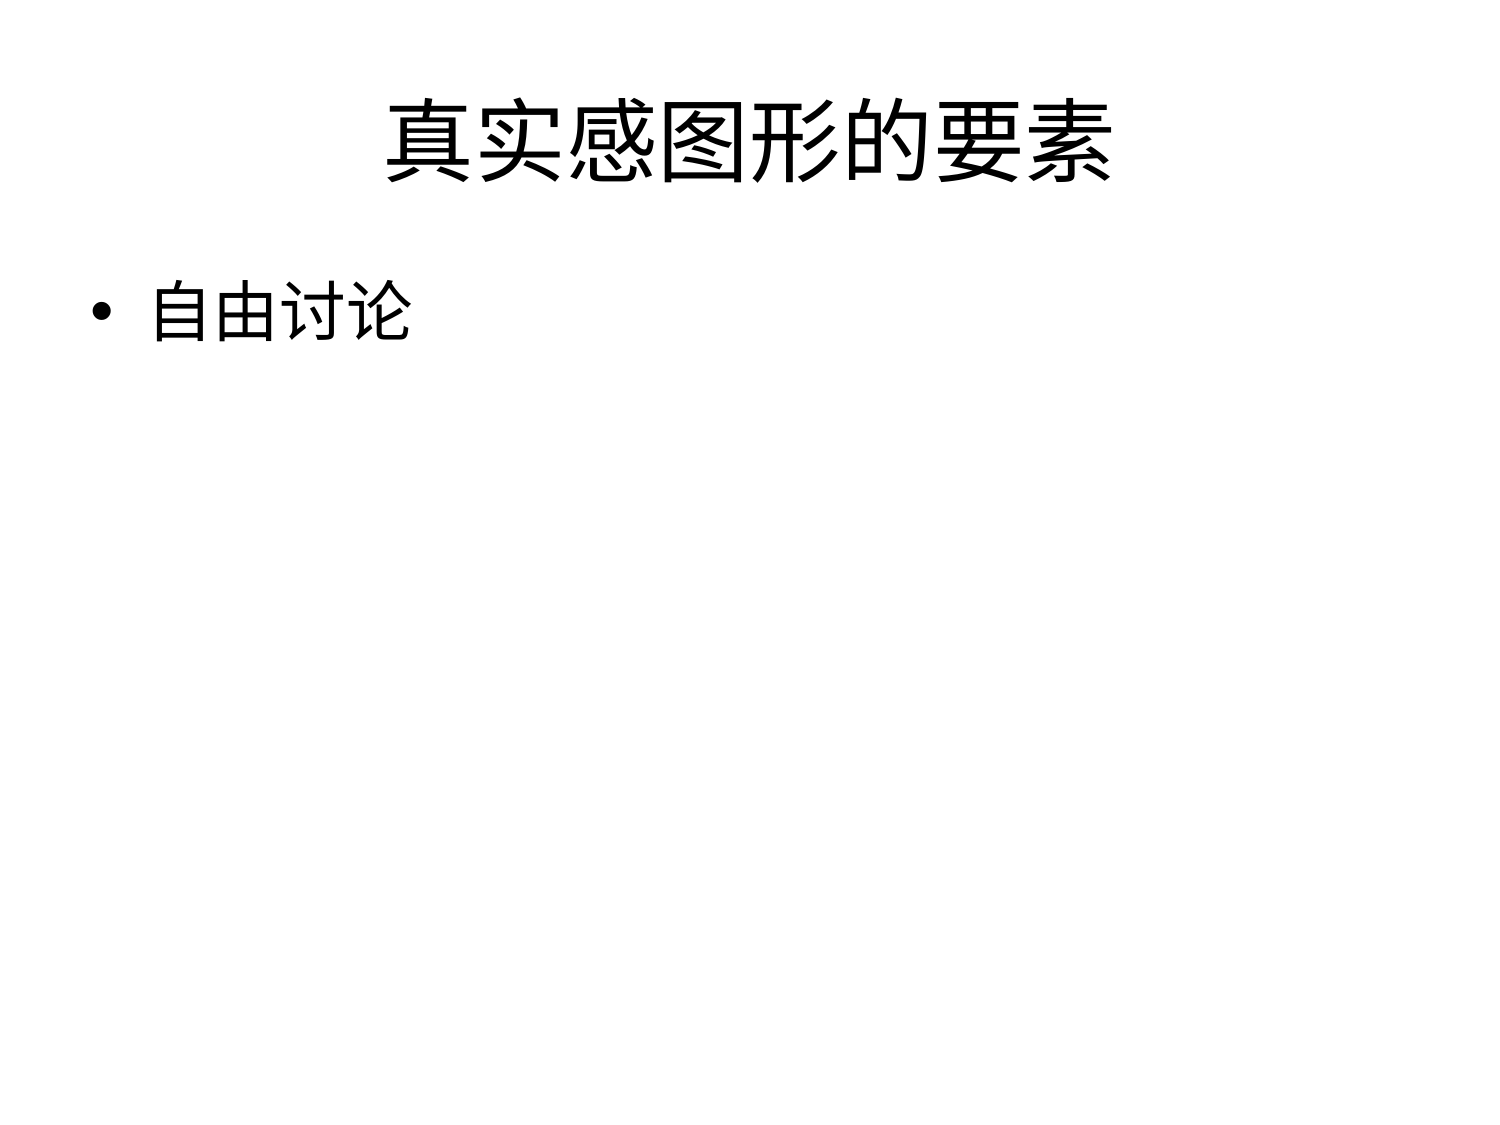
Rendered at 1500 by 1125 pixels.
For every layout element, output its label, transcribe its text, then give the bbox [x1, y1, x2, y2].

list 自由讨论 [75, 262, 1425, 1005]
title 真实感图形的要素 [75, 45, 1425, 233]
